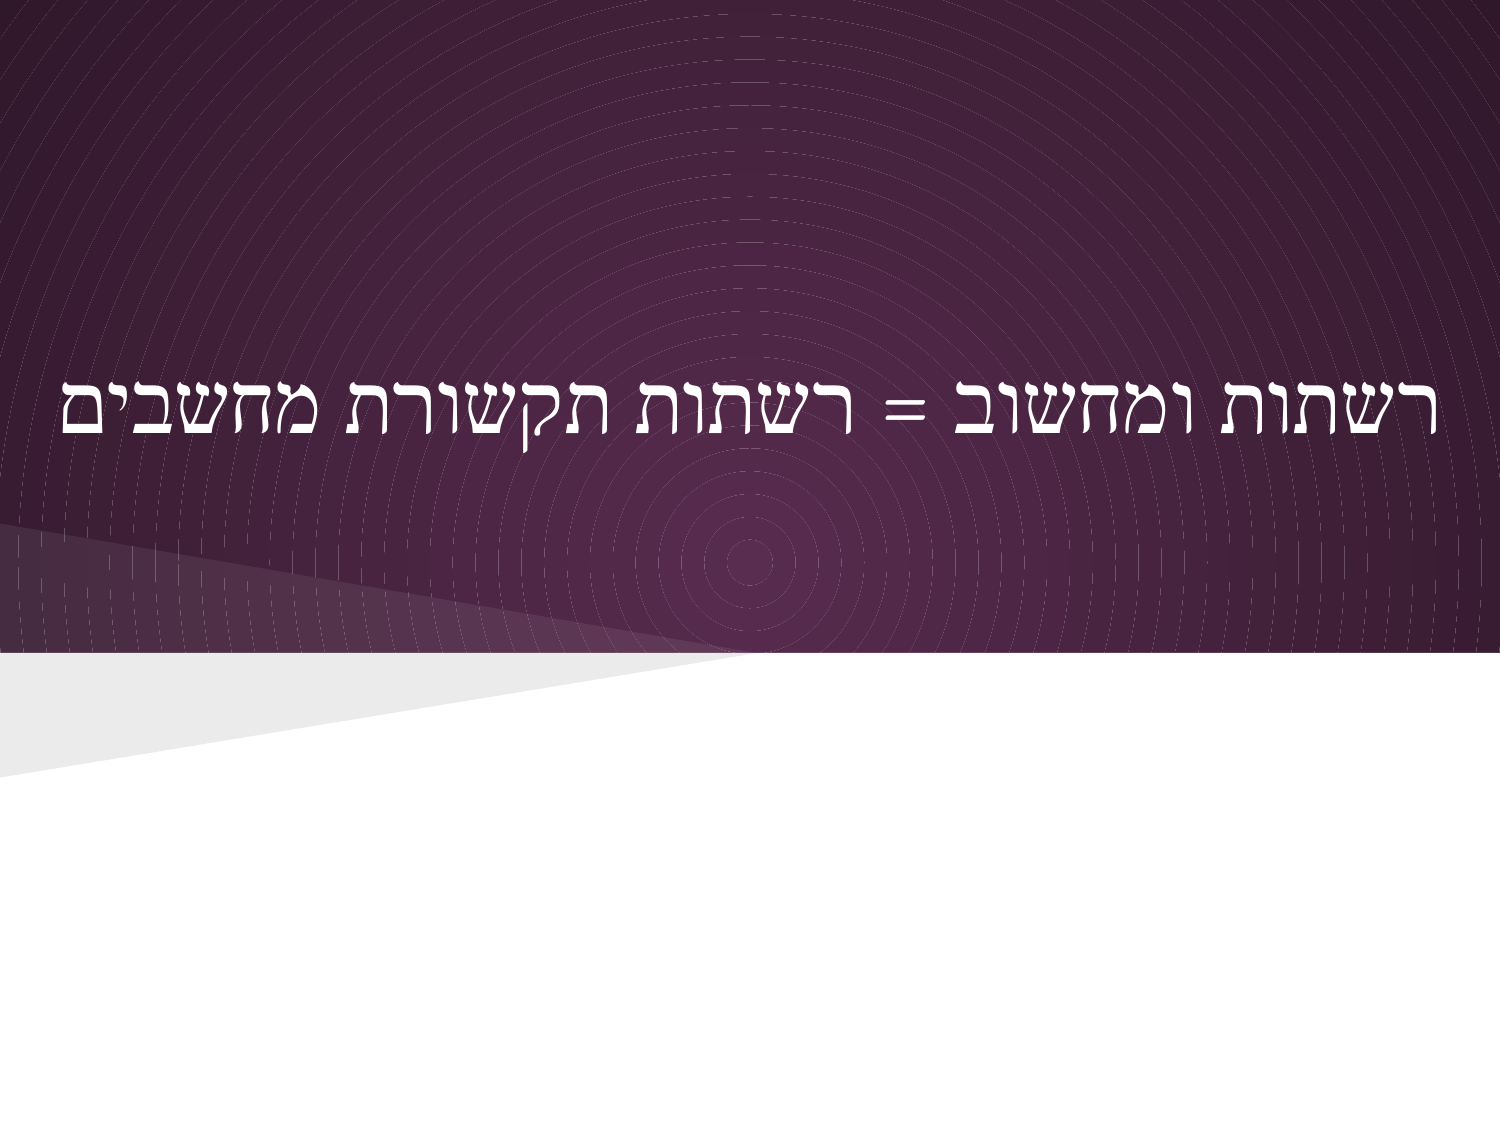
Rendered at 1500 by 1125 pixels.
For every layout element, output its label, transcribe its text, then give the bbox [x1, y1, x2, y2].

title רשתות ומחשוב = רשתות תקשורת מחשבים [1, 326, 1499, 468]
